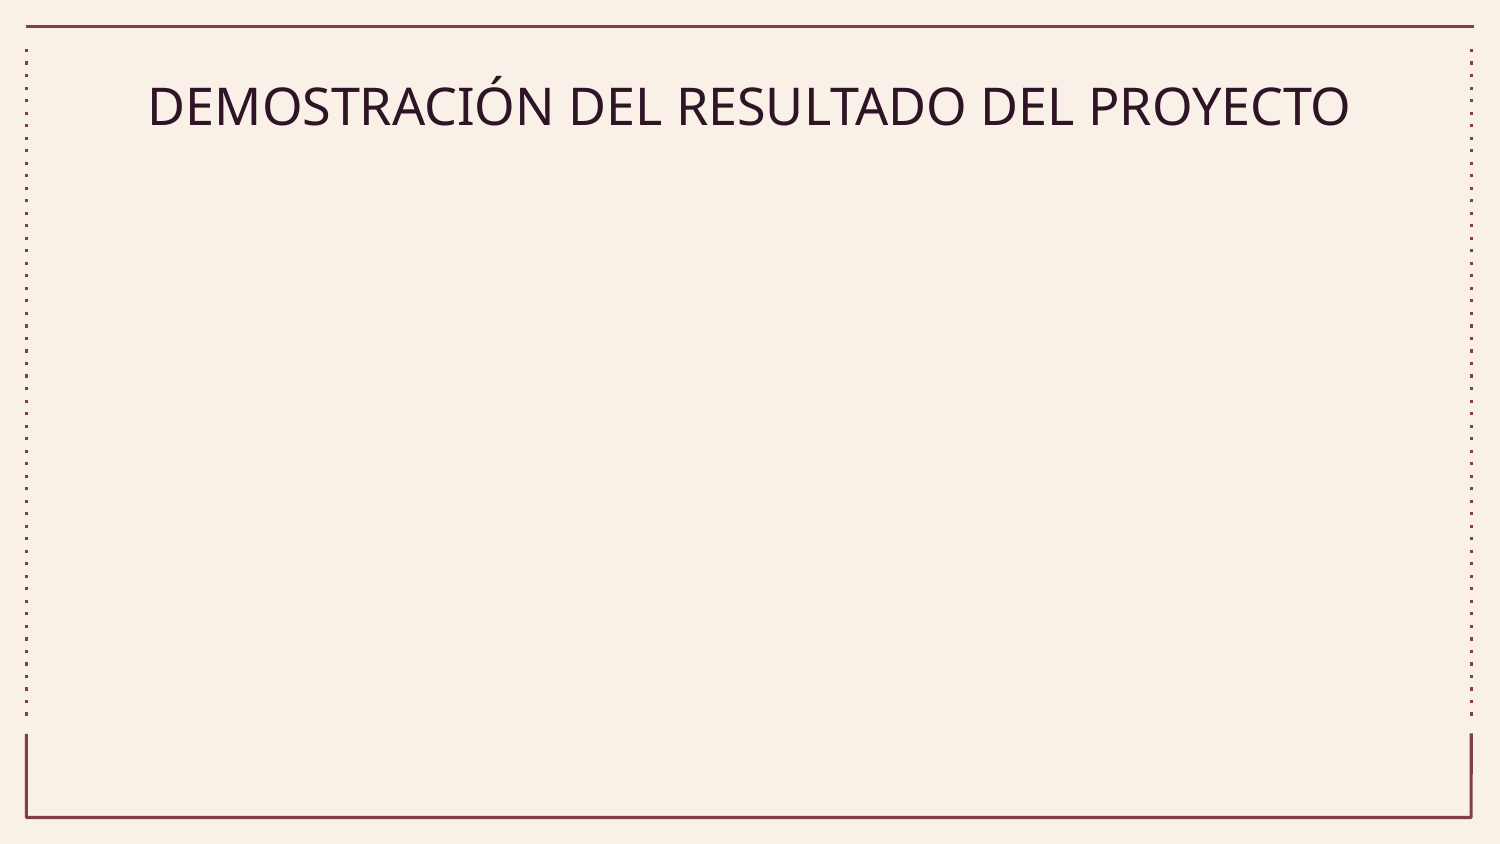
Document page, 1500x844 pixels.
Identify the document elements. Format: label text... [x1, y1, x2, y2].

title DEMOSTRACIÓN DEL RESULTADO DEL PROYECTO [53, 58, 1447, 184]
